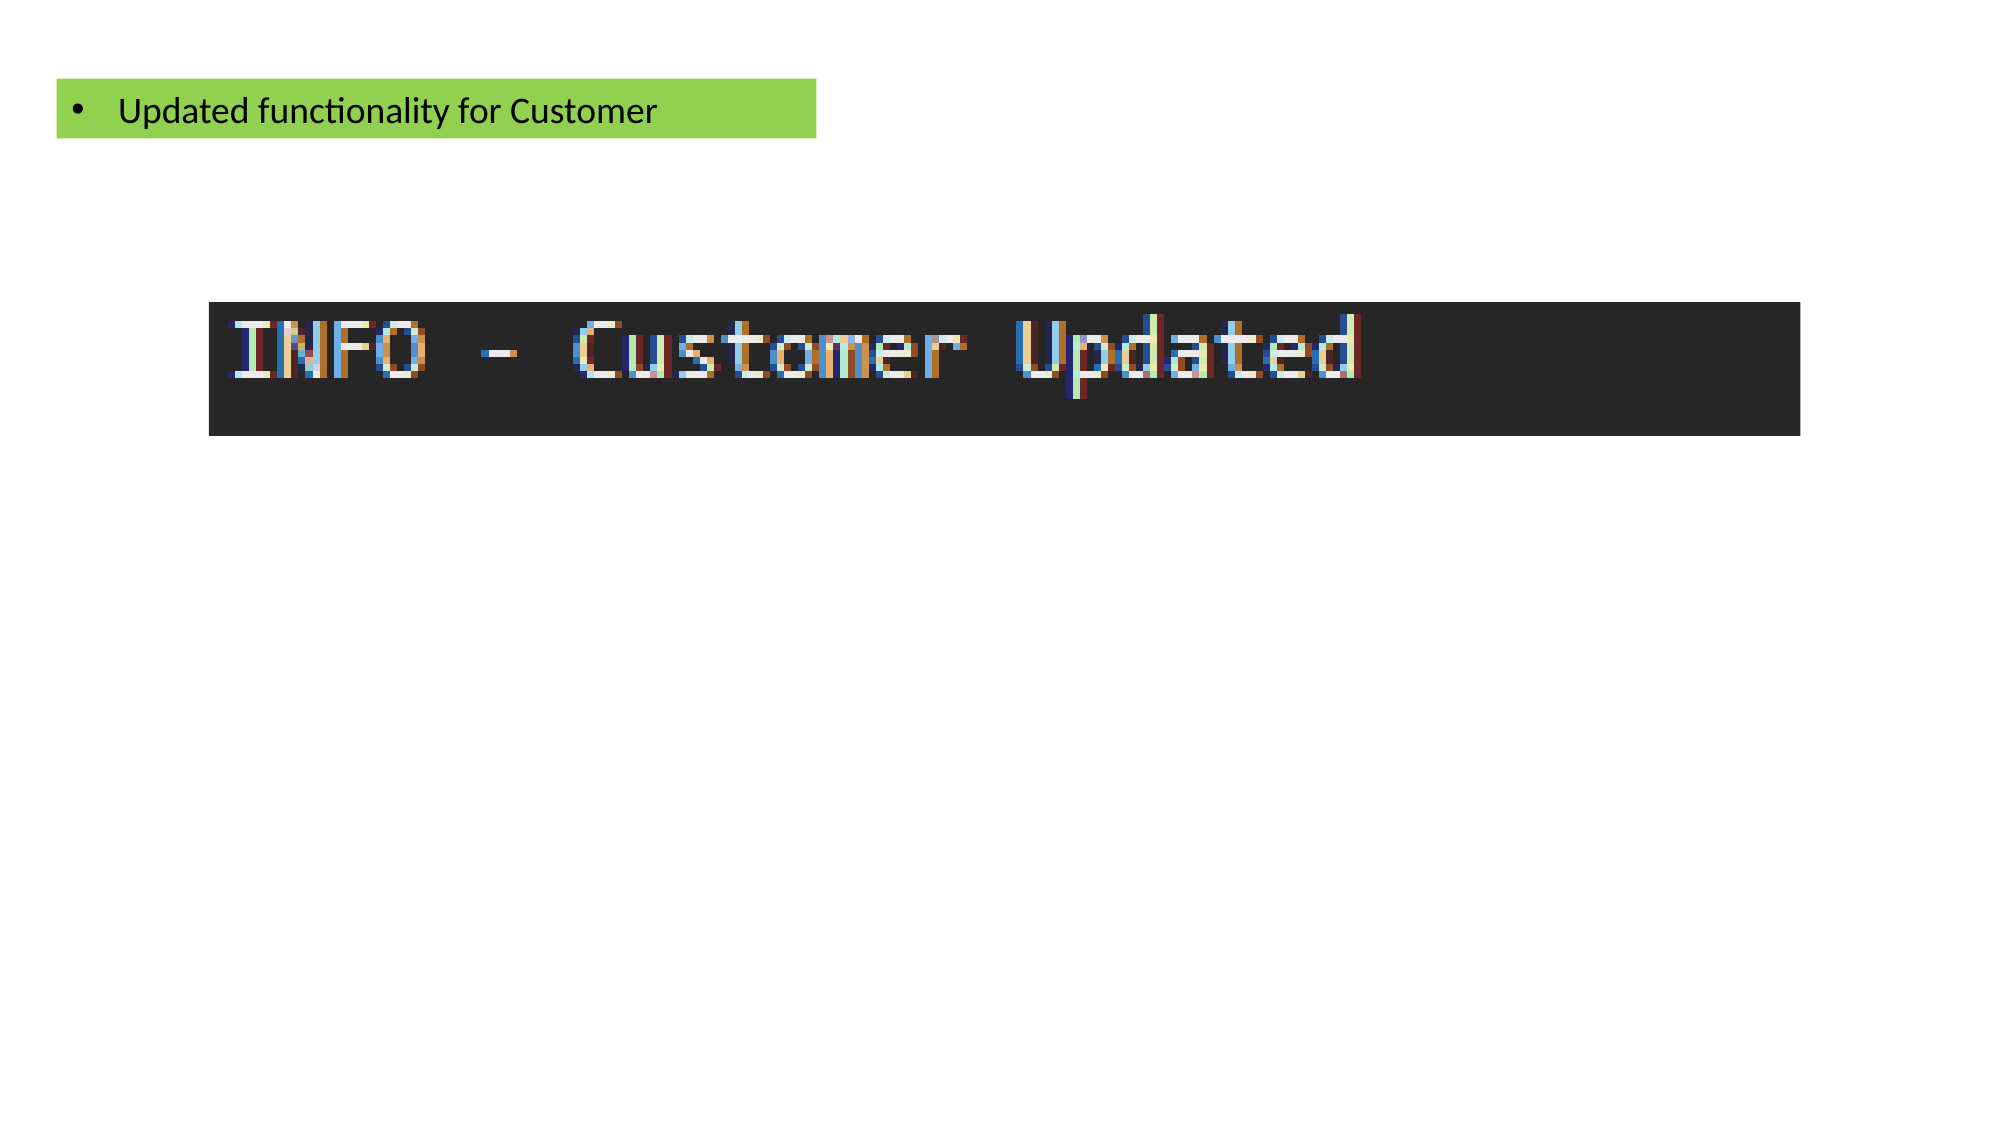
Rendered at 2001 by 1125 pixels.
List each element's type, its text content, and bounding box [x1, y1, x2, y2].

picture [208, 302, 1801, 436]
text_box Updated functionality for Customer [56, 78, 817, 139]
